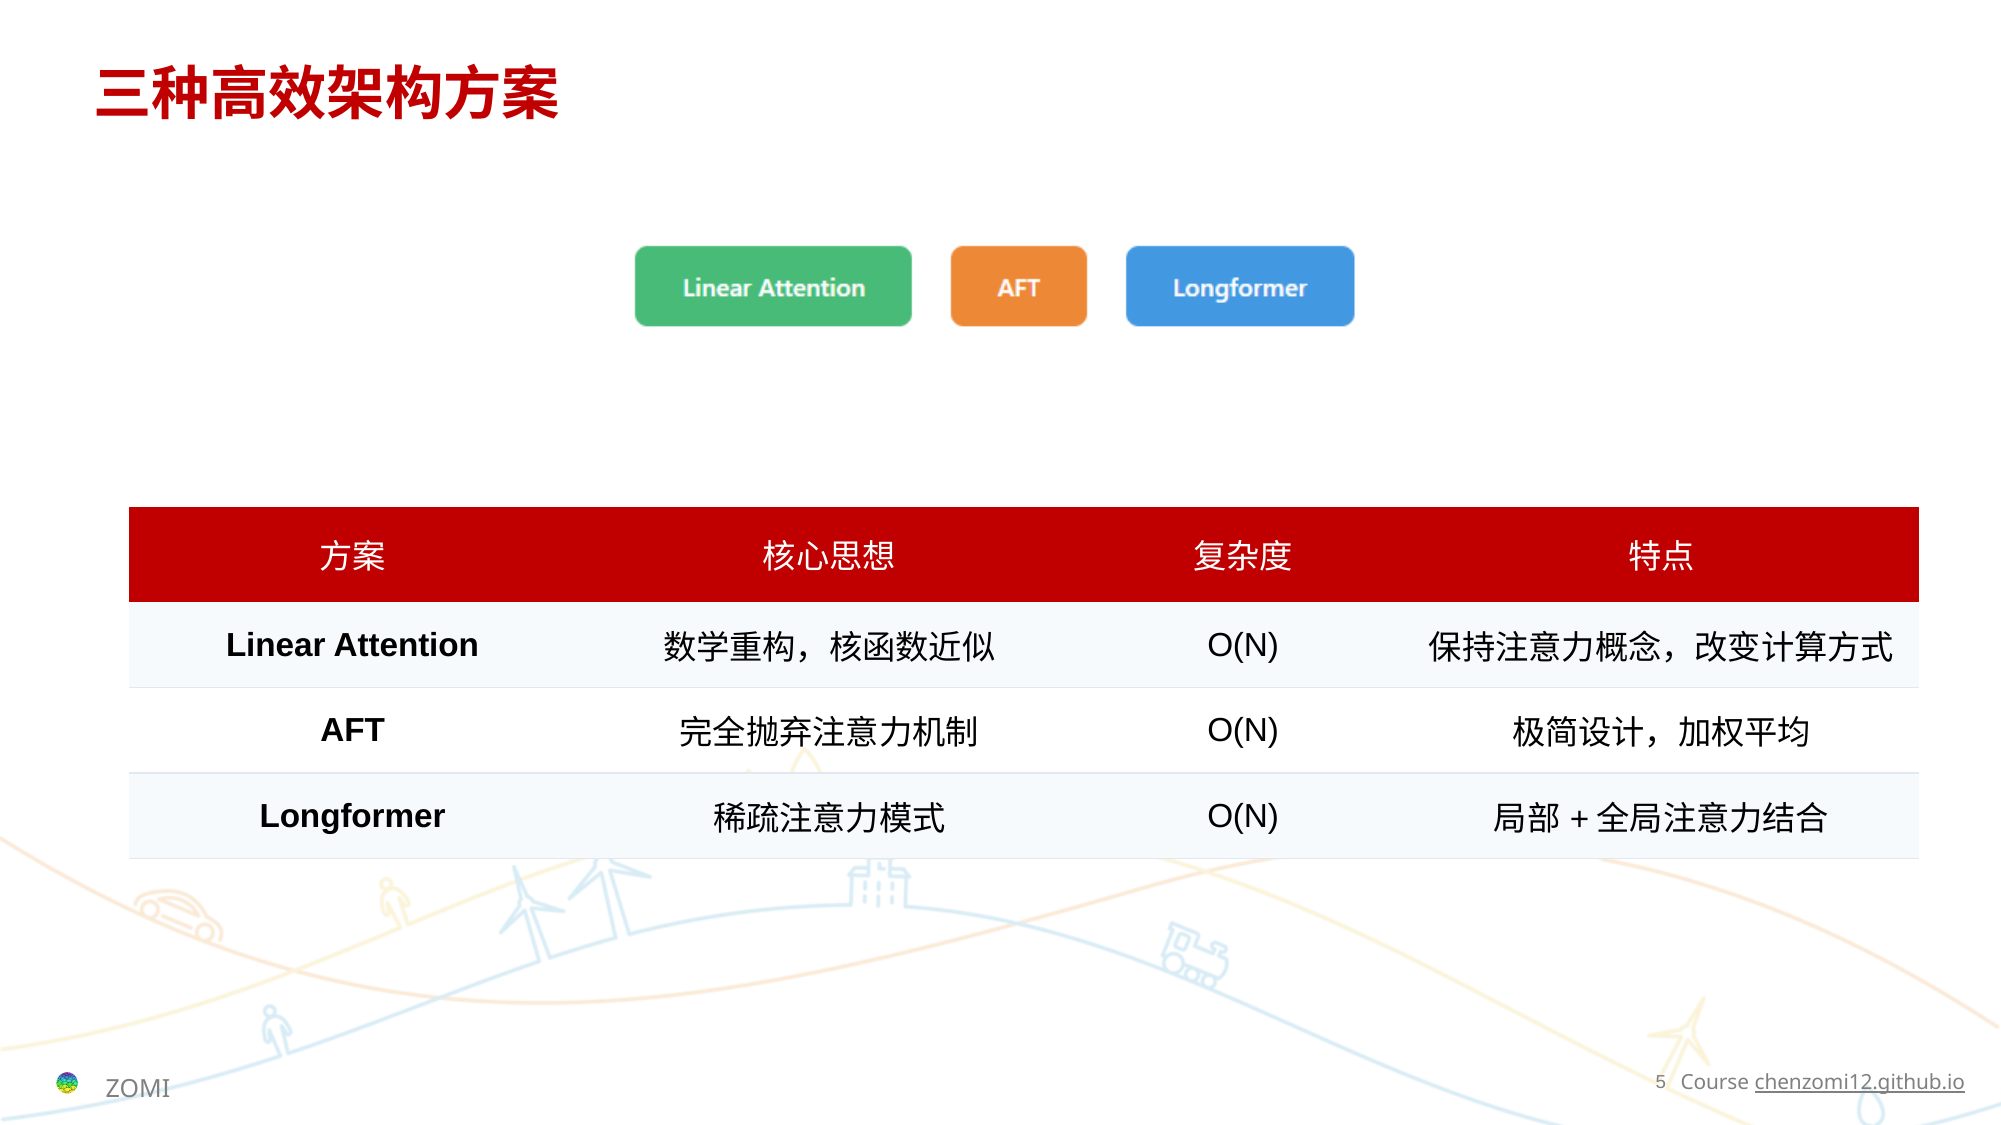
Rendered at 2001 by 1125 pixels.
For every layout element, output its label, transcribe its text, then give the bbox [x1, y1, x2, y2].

table_cell O(N) [1082, 688, 1404, 772]
table_cell 数学重构，核函数近似 [576, 602, 1082, 687]
table_header 方案 [129, 507, 576, 602]
picture [57, 1073, 77, 1093]
table_header 核心思想 [576, 507, 1082, 602]
table_cell 稀疏注意力模式 [576, 774, 1082, 858]
table_cell 保持注意力概念，改变计算方式 [1404, 602, 1919, 687]
table_cell 极简设计，加权平均 [1404, 688, 1919, 772]
table_cell 局部+全局注意力结合 [1404, 774, 1919, 858]
picture [543, 229, 1433, 358]
table_cell AFT [129, 688, 576, 772]
table_cell O(N) [1082, 774, 1404, 858]
table_cell O(N) [1082, 602, 1404, 687]
table_header 特点 [1404, 507, 1919, 602]
table_cell Linear Attention [129, 602, 576, 687]
table_header 复杂度 [1082, 507, 1404, 602]
title 三种高效架构方案 [79, 78, 1910, 175]
table_cell 完全抛弃注意力机制 [576, 688, 1082, 772]
table_cell Longformer [129, 774, 576, 858]
